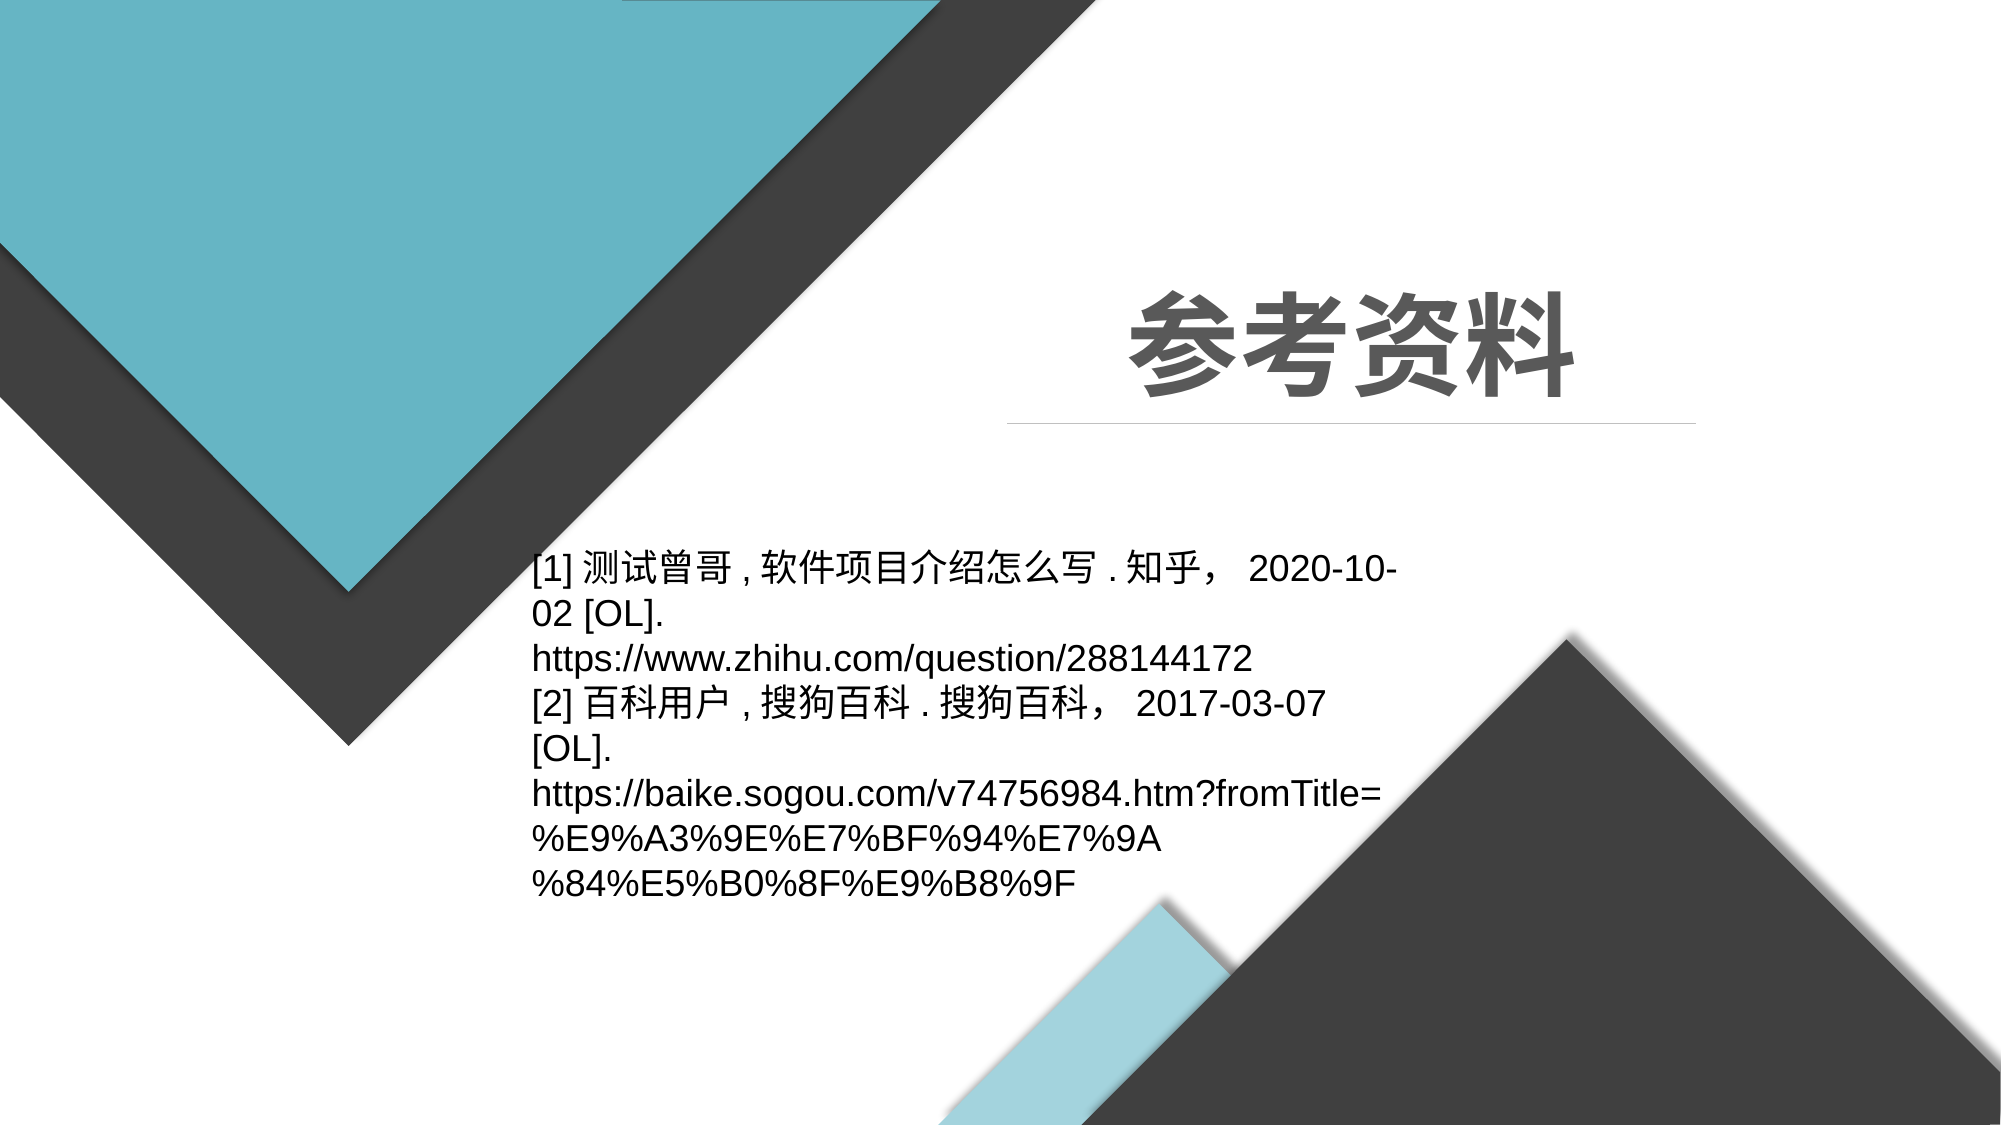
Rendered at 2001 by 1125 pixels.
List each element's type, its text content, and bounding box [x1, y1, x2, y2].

text_box [1]测试曾哥,软件项目介绍怎么写.知乎，2020-10-02 [OL]. https://www.zhihu.com/question/288144172 [2]百科用户,搜狗百科.搜狗百科，2017-03-07 [OL]. https://baike.sogou.com/v74756984.htm?fromTitle=%E9%A3%9E%E7%BF%94%E7%9A%84%E5%B0%8F%E9%B8%9F [516, 536, 1414, 912]
text_box 参考资料 [1111, 267, 1592, 418]
